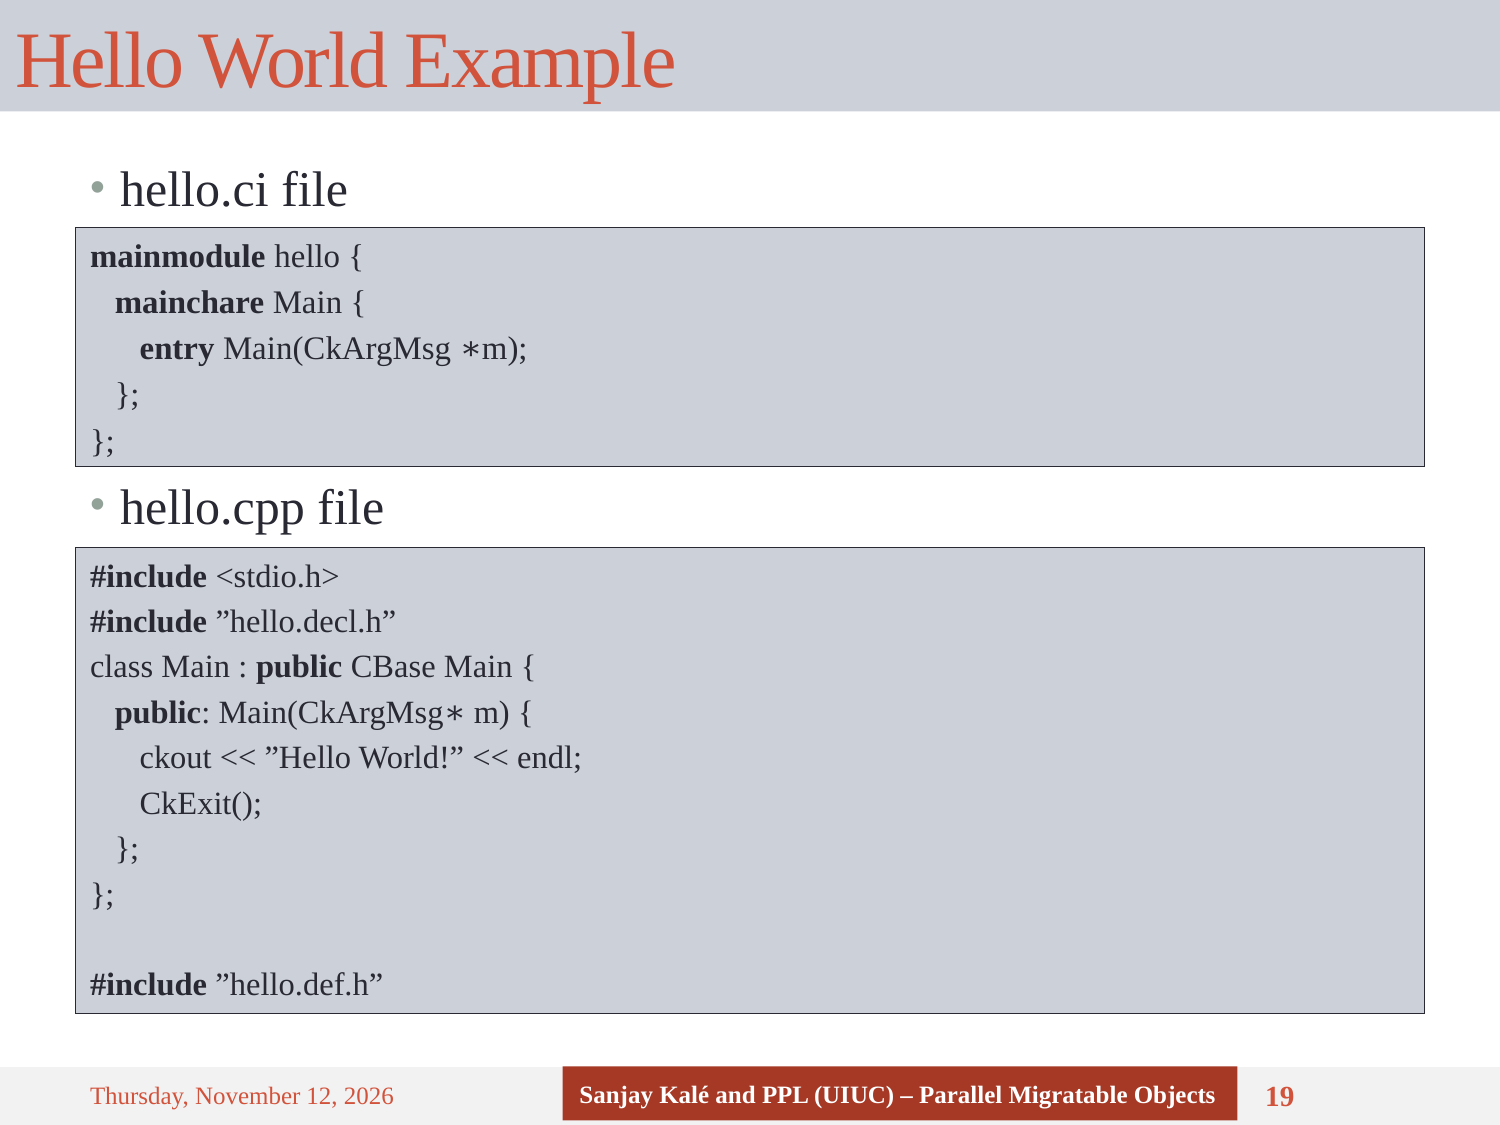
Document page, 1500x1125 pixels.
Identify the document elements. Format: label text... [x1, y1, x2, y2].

list hello.cpp file [75, 466, 1425, 547]
list #include <stdio.h> #include ”hello.decl.h” class Main : public CBase Main { public: Main(CkArgMsg∗ m) { ckout << ”Hello World!” << endl; CkExit(); }; }; #include ”hello.def.h” [75, 547, 1425, 1014]
list mainmodule hello { mainchare Main { entry Main(CkArgMsg ∗m); }; }; [75, 227, 1425, 466]
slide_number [75, 1067, 550, 1122]
title Hello World Example [0, 0, 1500, 112]
list hello.ci file [75, 149, 1425, 227]
footer Sanjay Kalé and PPL (UIUC) – Parallel Migratable Objects [562, 1066, 1238, 1121]
slide_number 19 [1250, 1067, 1425, 1122]
